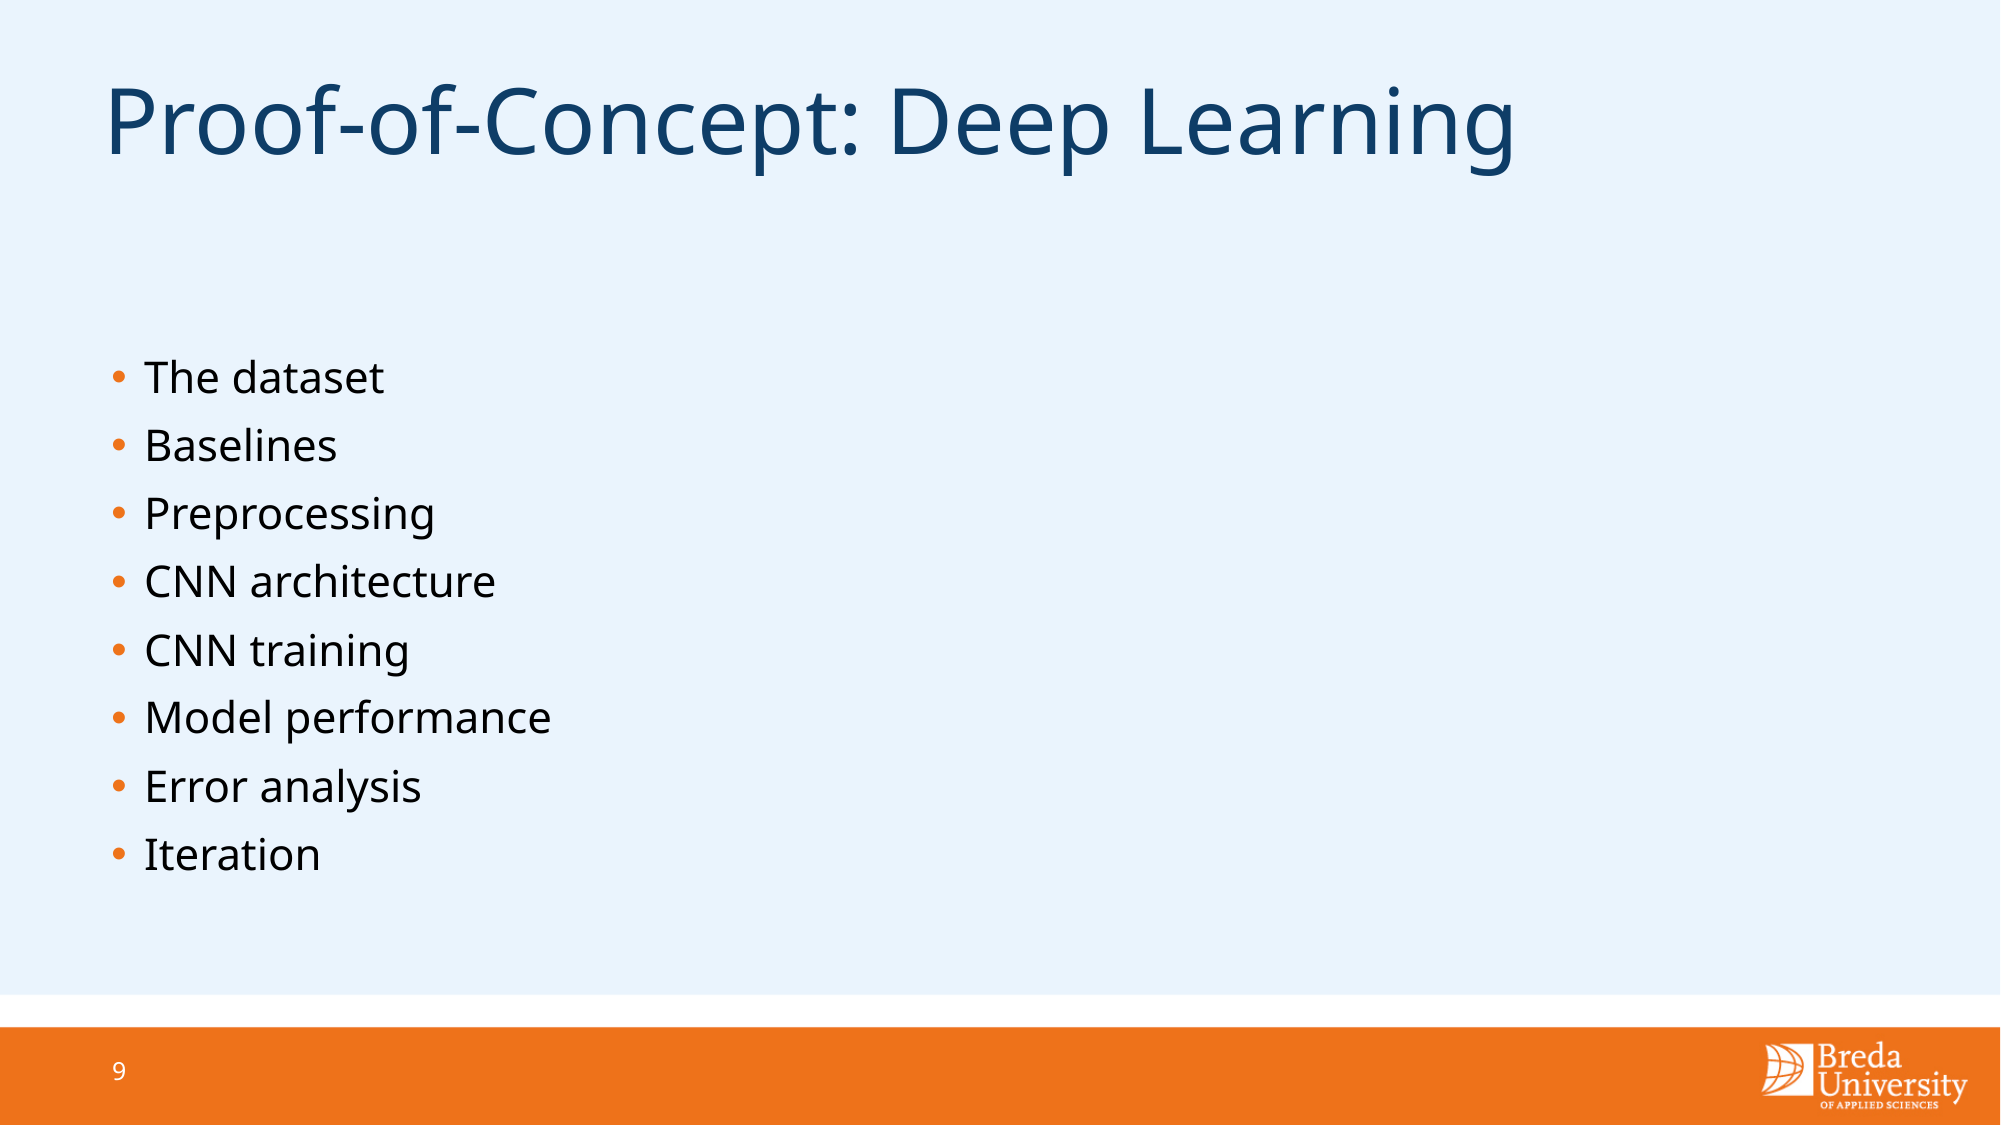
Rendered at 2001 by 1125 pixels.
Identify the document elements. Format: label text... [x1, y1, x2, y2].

list The dataset Baselines Preprocessing CNN architecture CNN training Model performance Error analysis Iteration [96, 348, 1925, 962]
picture [0, 0, 2001, 1125]
slide_number 9 [97, 1042, 198, 1103]
title Proof-of-Concept: Deep Learning [88, 67, 1917, 210]
